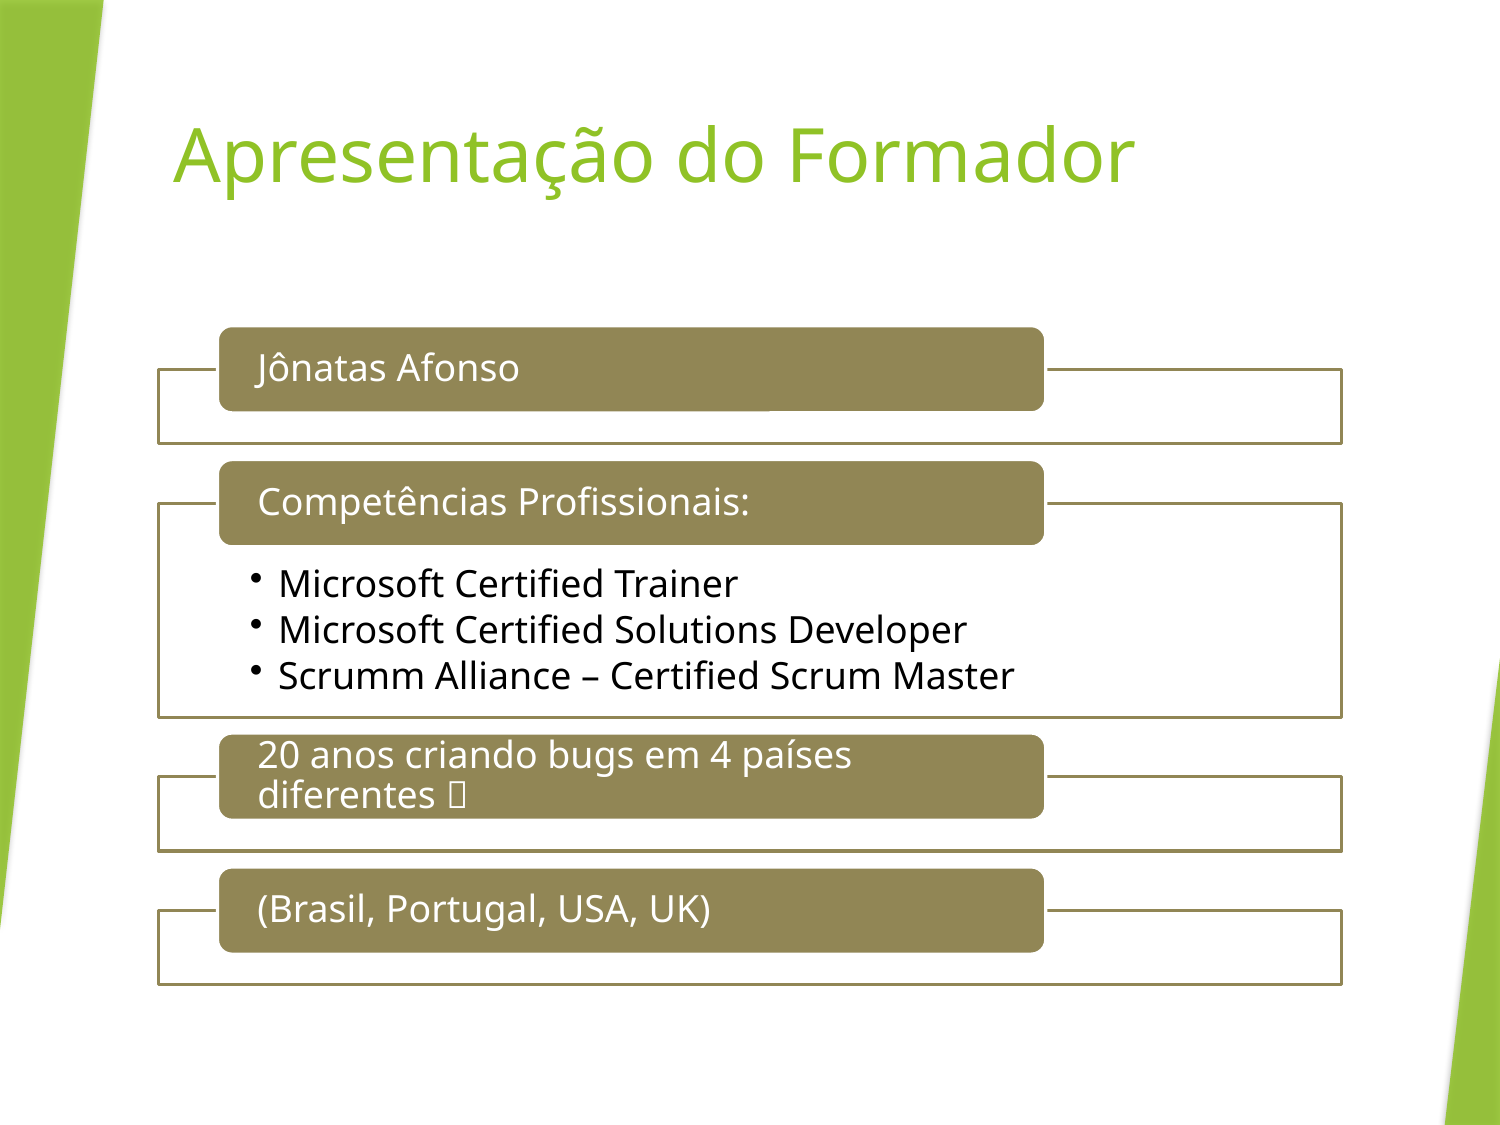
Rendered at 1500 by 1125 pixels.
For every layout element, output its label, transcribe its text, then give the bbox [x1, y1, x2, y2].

text_box [0, 0, 105, 931]
text_box [0, 0, 1500, 1125]
title Apresentação do Formador [158, 99, 1413, 281]
text_box [1443, 657, 1500, 1125]
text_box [157, 319, 1343, 992]
